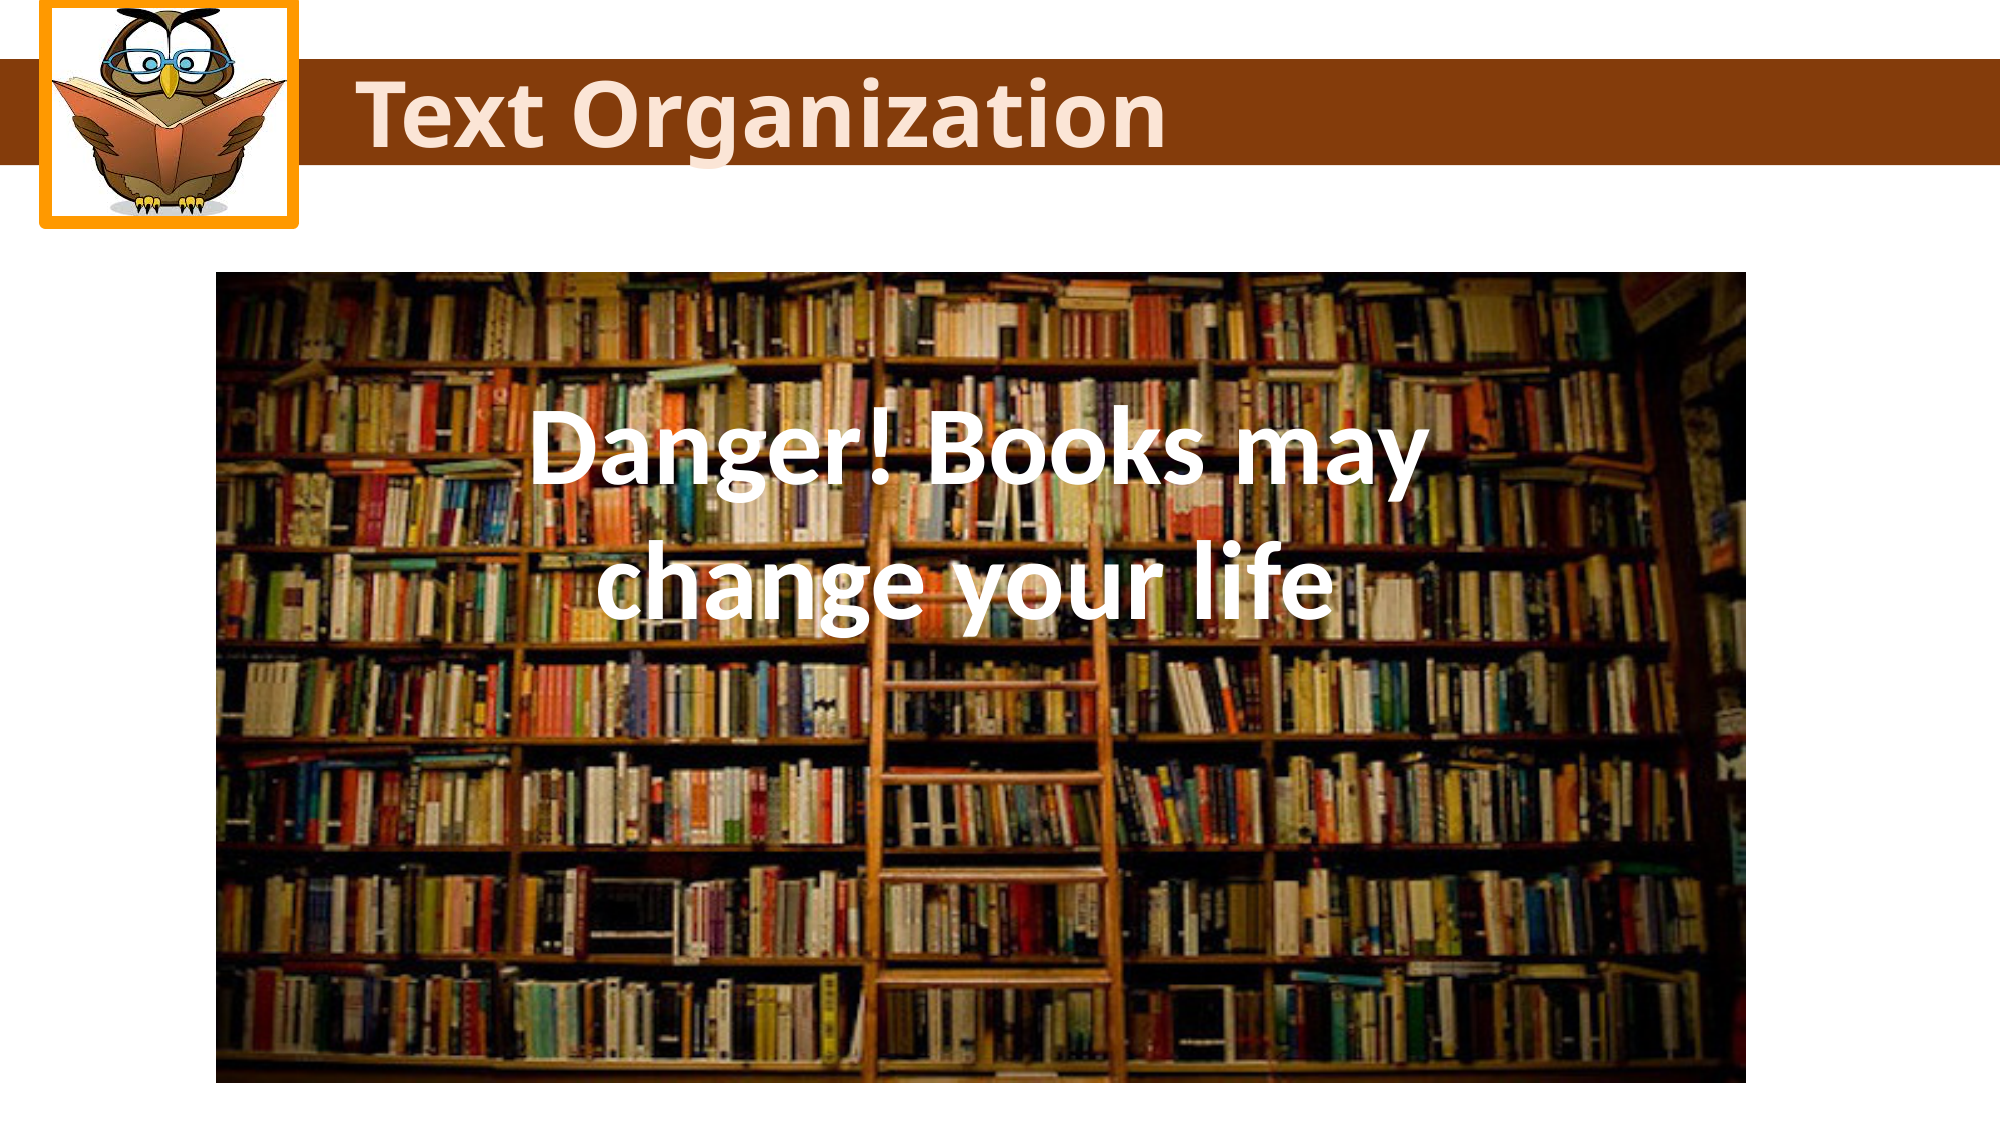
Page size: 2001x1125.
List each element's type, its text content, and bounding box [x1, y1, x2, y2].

text_box [299, 59, 339, 166]
picture [51, 7, 287, 217]
title Text Organization [339, 23, 1690, 212]
text_box [1690, 59, 2000, 166]
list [216, 272, 1746, 1083]
text_box [0, 59, 39, 166]
